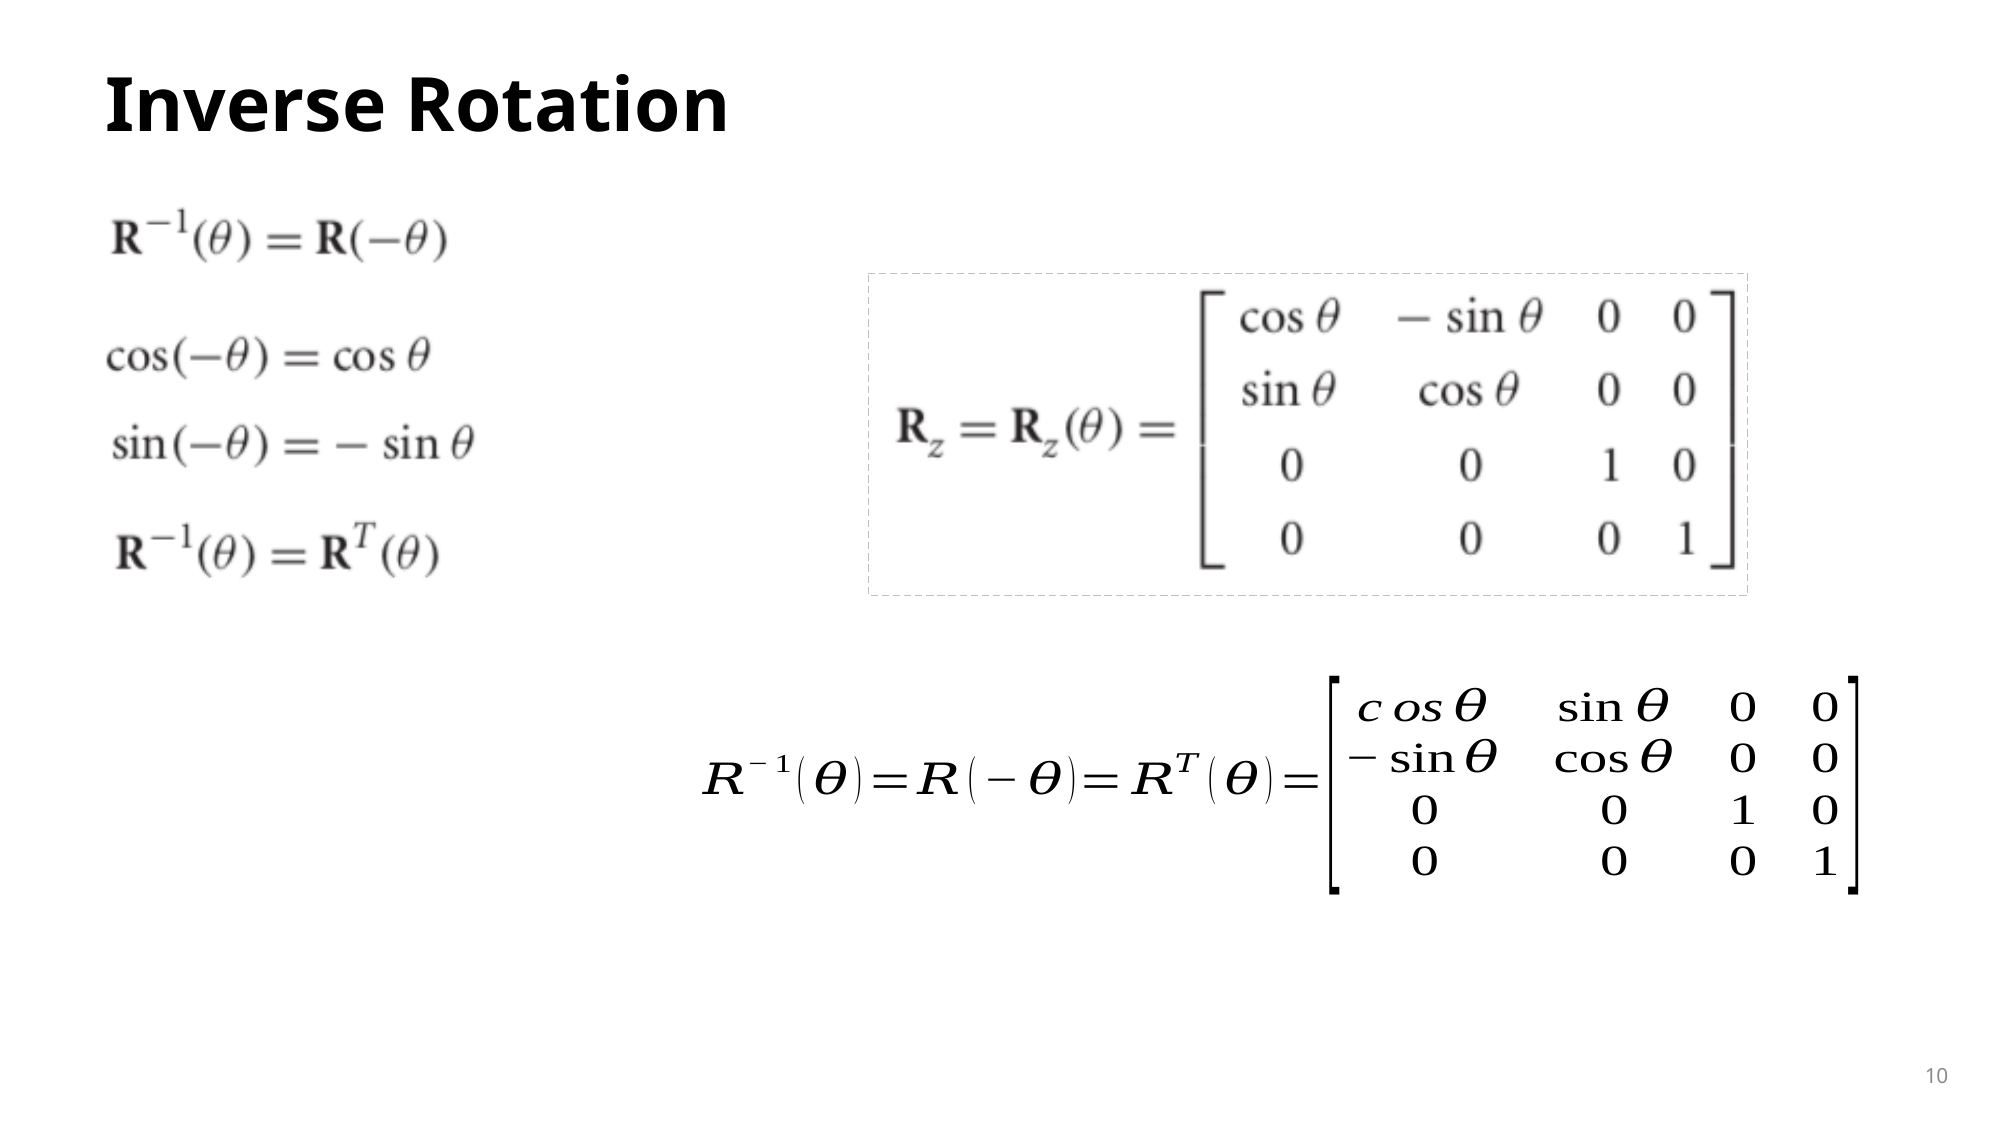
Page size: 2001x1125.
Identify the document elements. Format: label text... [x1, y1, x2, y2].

picture [867, 272, 1748, 596]
picture [94, 325, 494, 474]
title Inverse Rotation [90, 42, 1902, 161]
picture [87, 185, 451, 288]
picture [106, 504, 445, 597]
slide_number 10 [1901, 1046, 1964, 1107]
